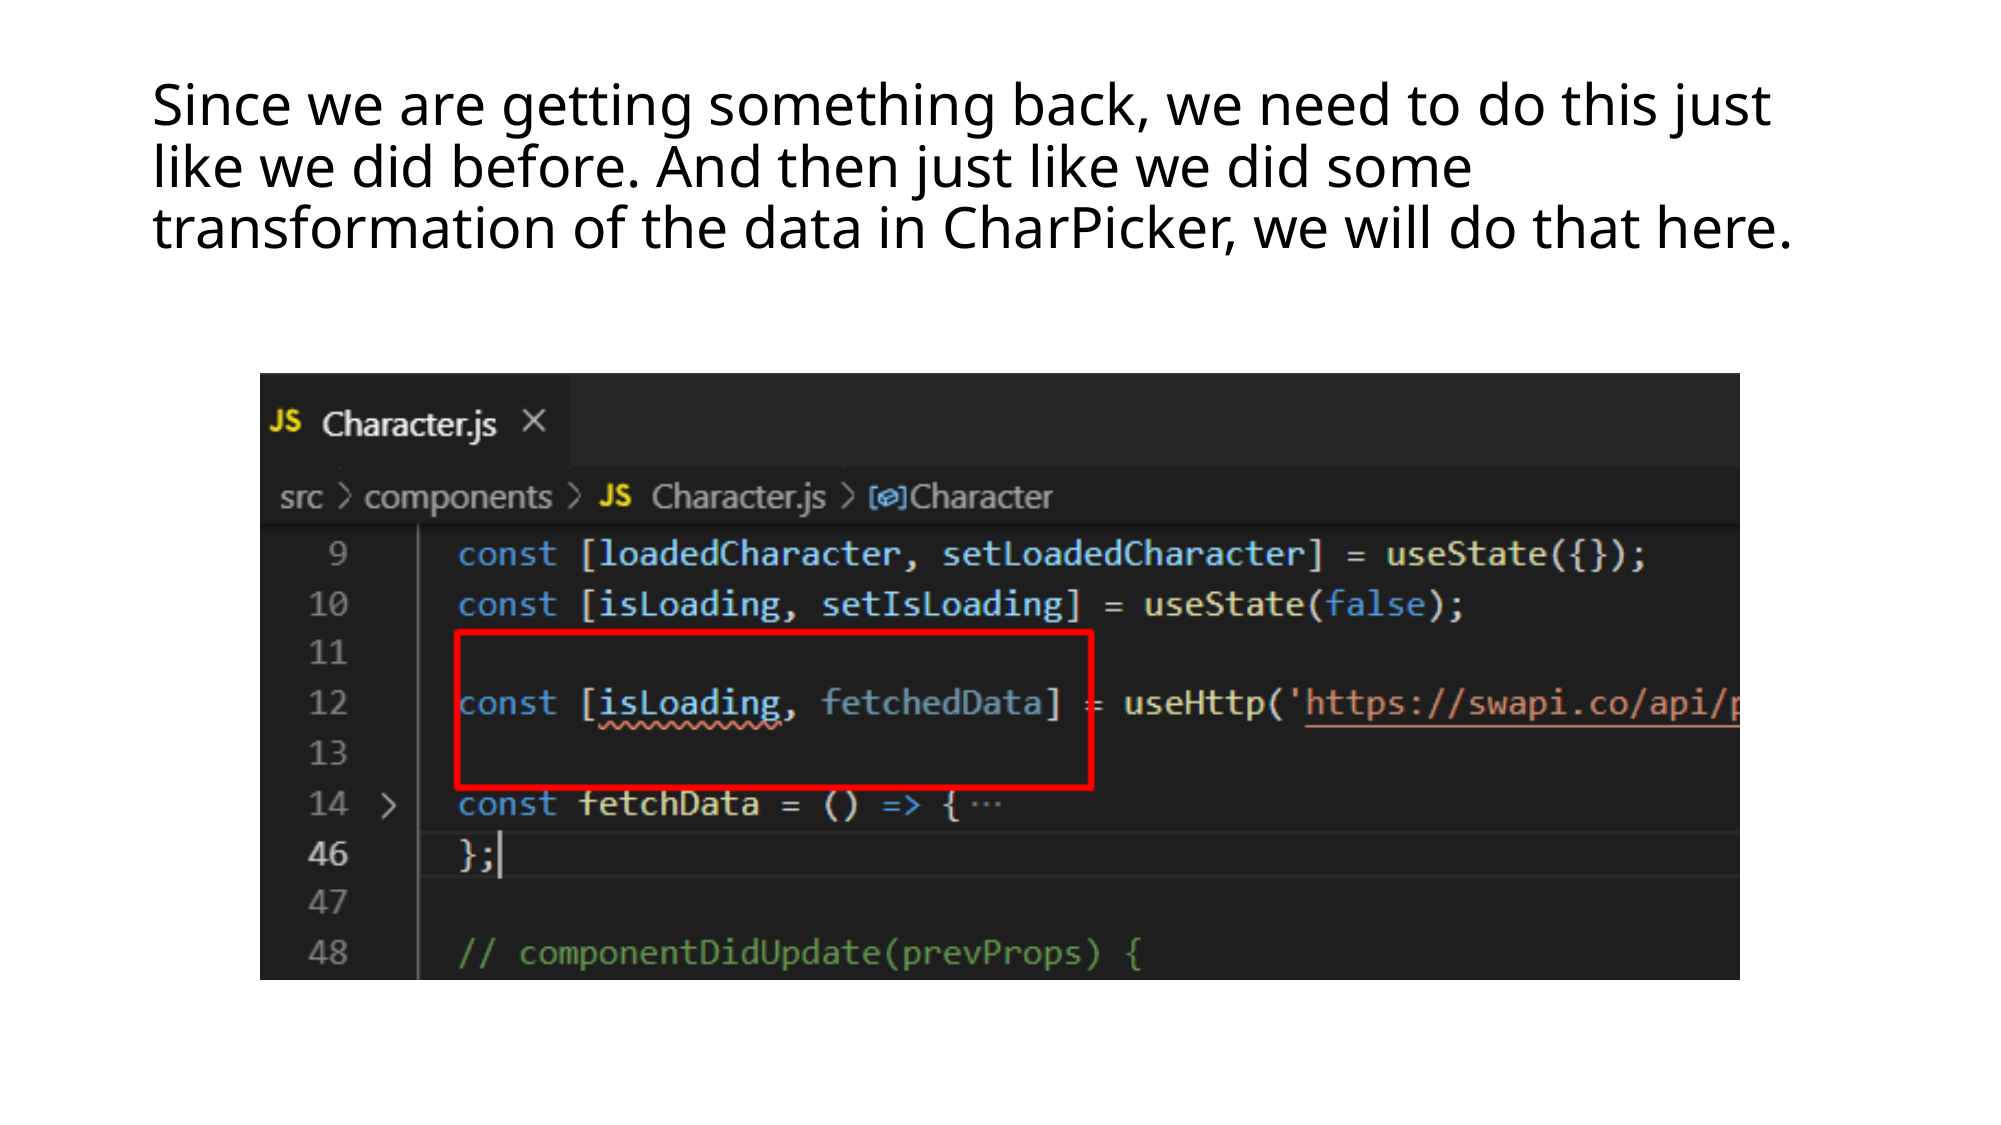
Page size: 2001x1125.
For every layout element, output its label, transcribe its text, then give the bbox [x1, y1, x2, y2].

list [259, 374, 1740, 980]
title Since we are getting something back, we need to do this just like we did before. And then just like we did some transformation of the data in CharPicker, we will do that here. [137, 59, 1863, 278]
